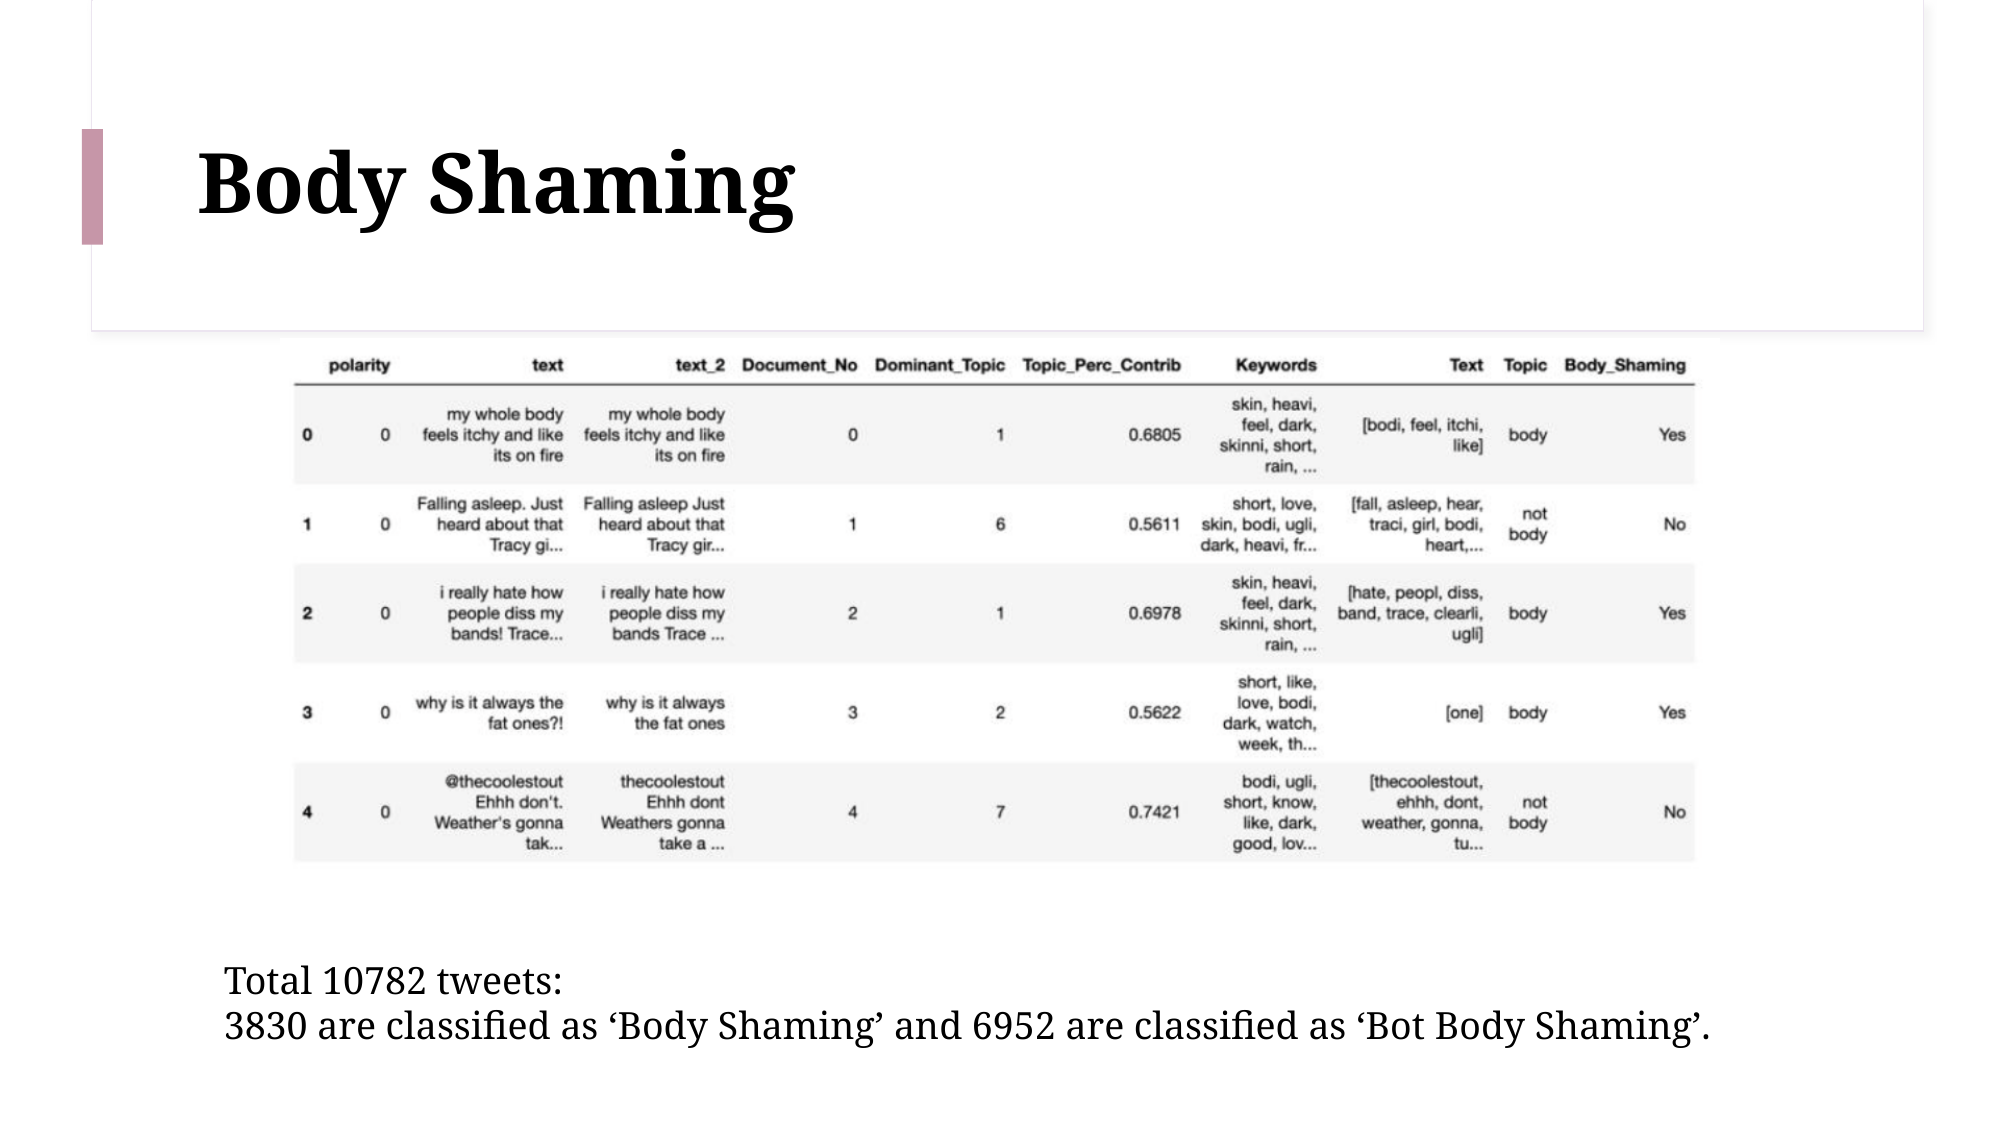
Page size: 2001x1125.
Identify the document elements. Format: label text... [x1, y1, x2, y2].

title Body Shaming [183, 90, 1851, 284]
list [280, 338, 1720, 878]
text_box Total 10782 tweets: 3830 are classified as ‘Body Shaming’ and 6952 are classified as ‘Bot Body Shaming’. [208, 949, 1791, 1100]
